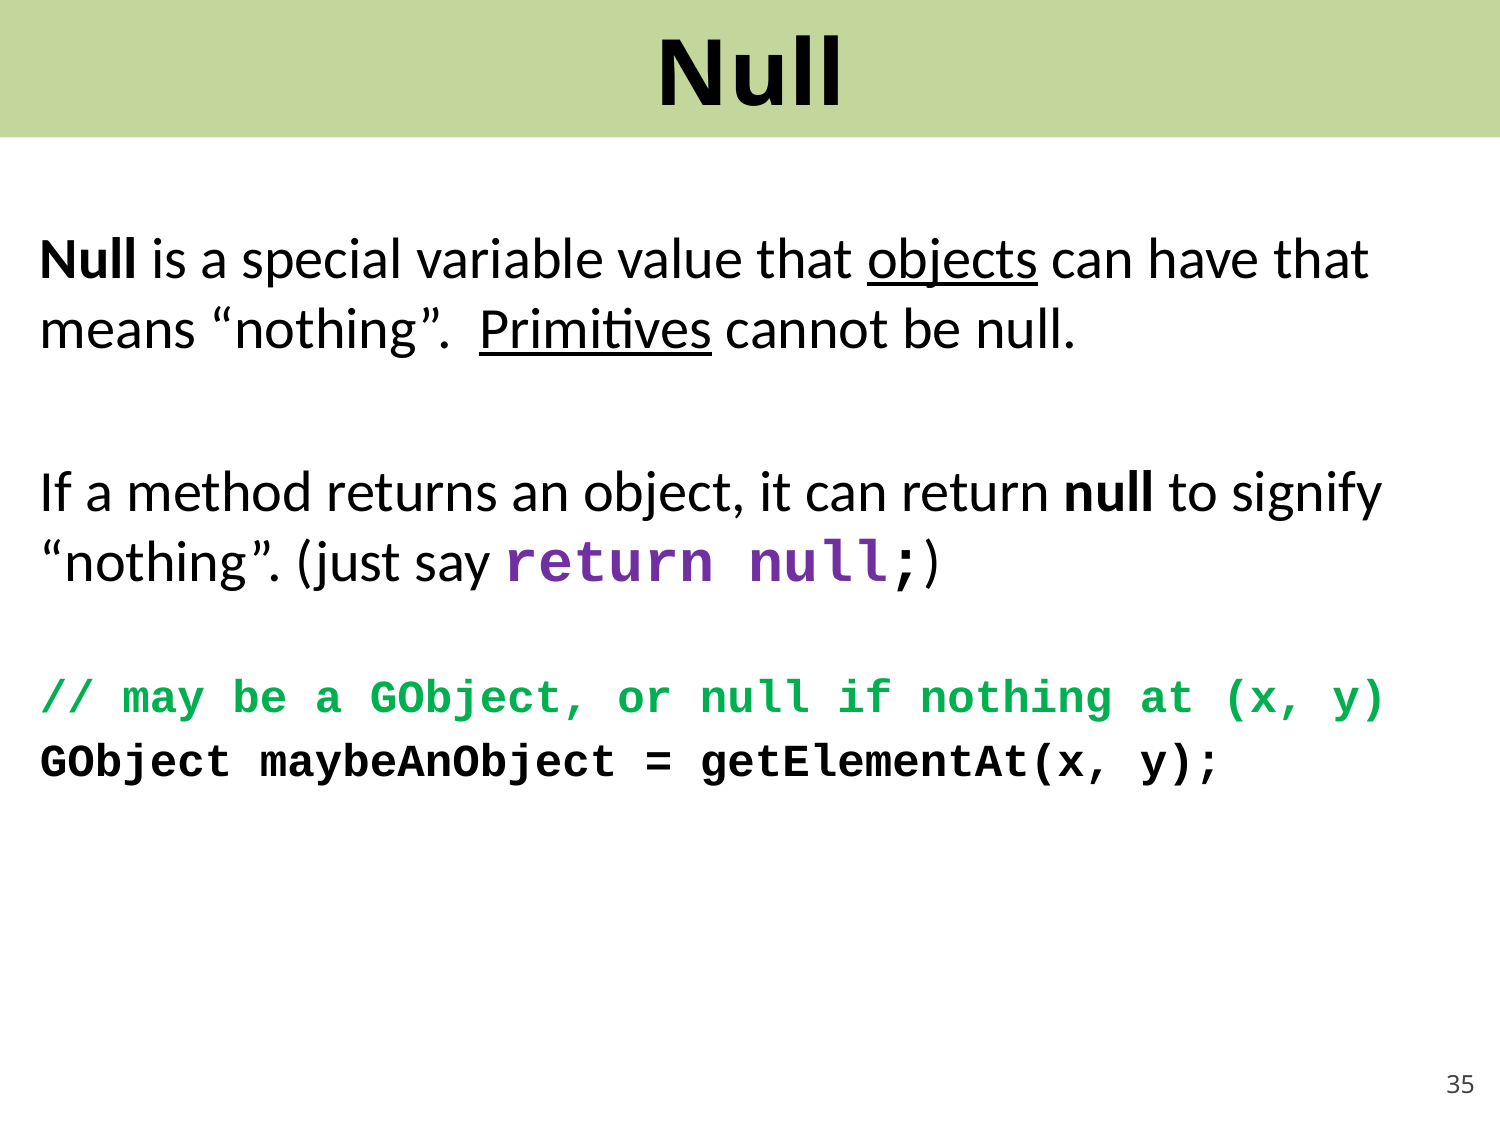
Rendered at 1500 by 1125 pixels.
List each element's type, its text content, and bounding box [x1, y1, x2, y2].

title Null [75, 0, 1425, 138]
list Null is a special variable value that objects can have that means “nothing”. Primitives cannot be null. If a method returns an object, it can return null to signify “nothing”. (just say return null;) // may be a GObject, or null if nothing at (x, y) GObject maybeAnObject = getElementAt(x, y); [24, 212, 1475, 1063]
